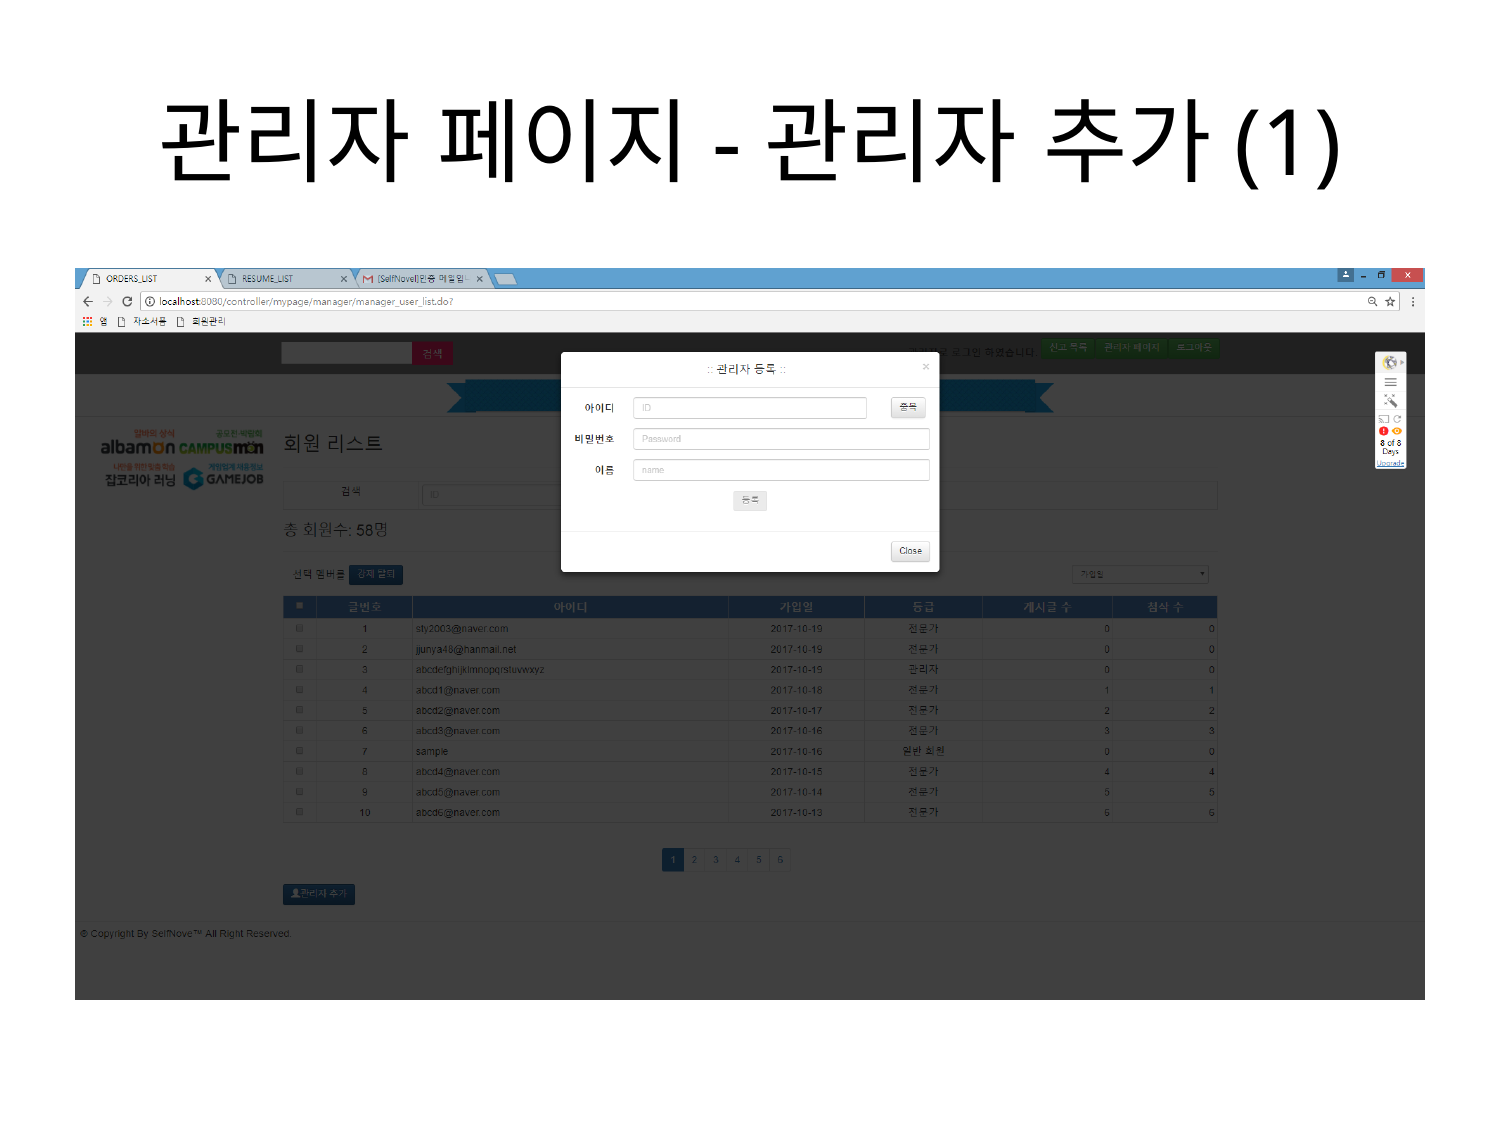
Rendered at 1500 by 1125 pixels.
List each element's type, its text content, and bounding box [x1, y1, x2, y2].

title 관리자 페이지-관리자 추가(1) [75, 45, 1425, 233]
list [74, 267, 1426, 1000]
